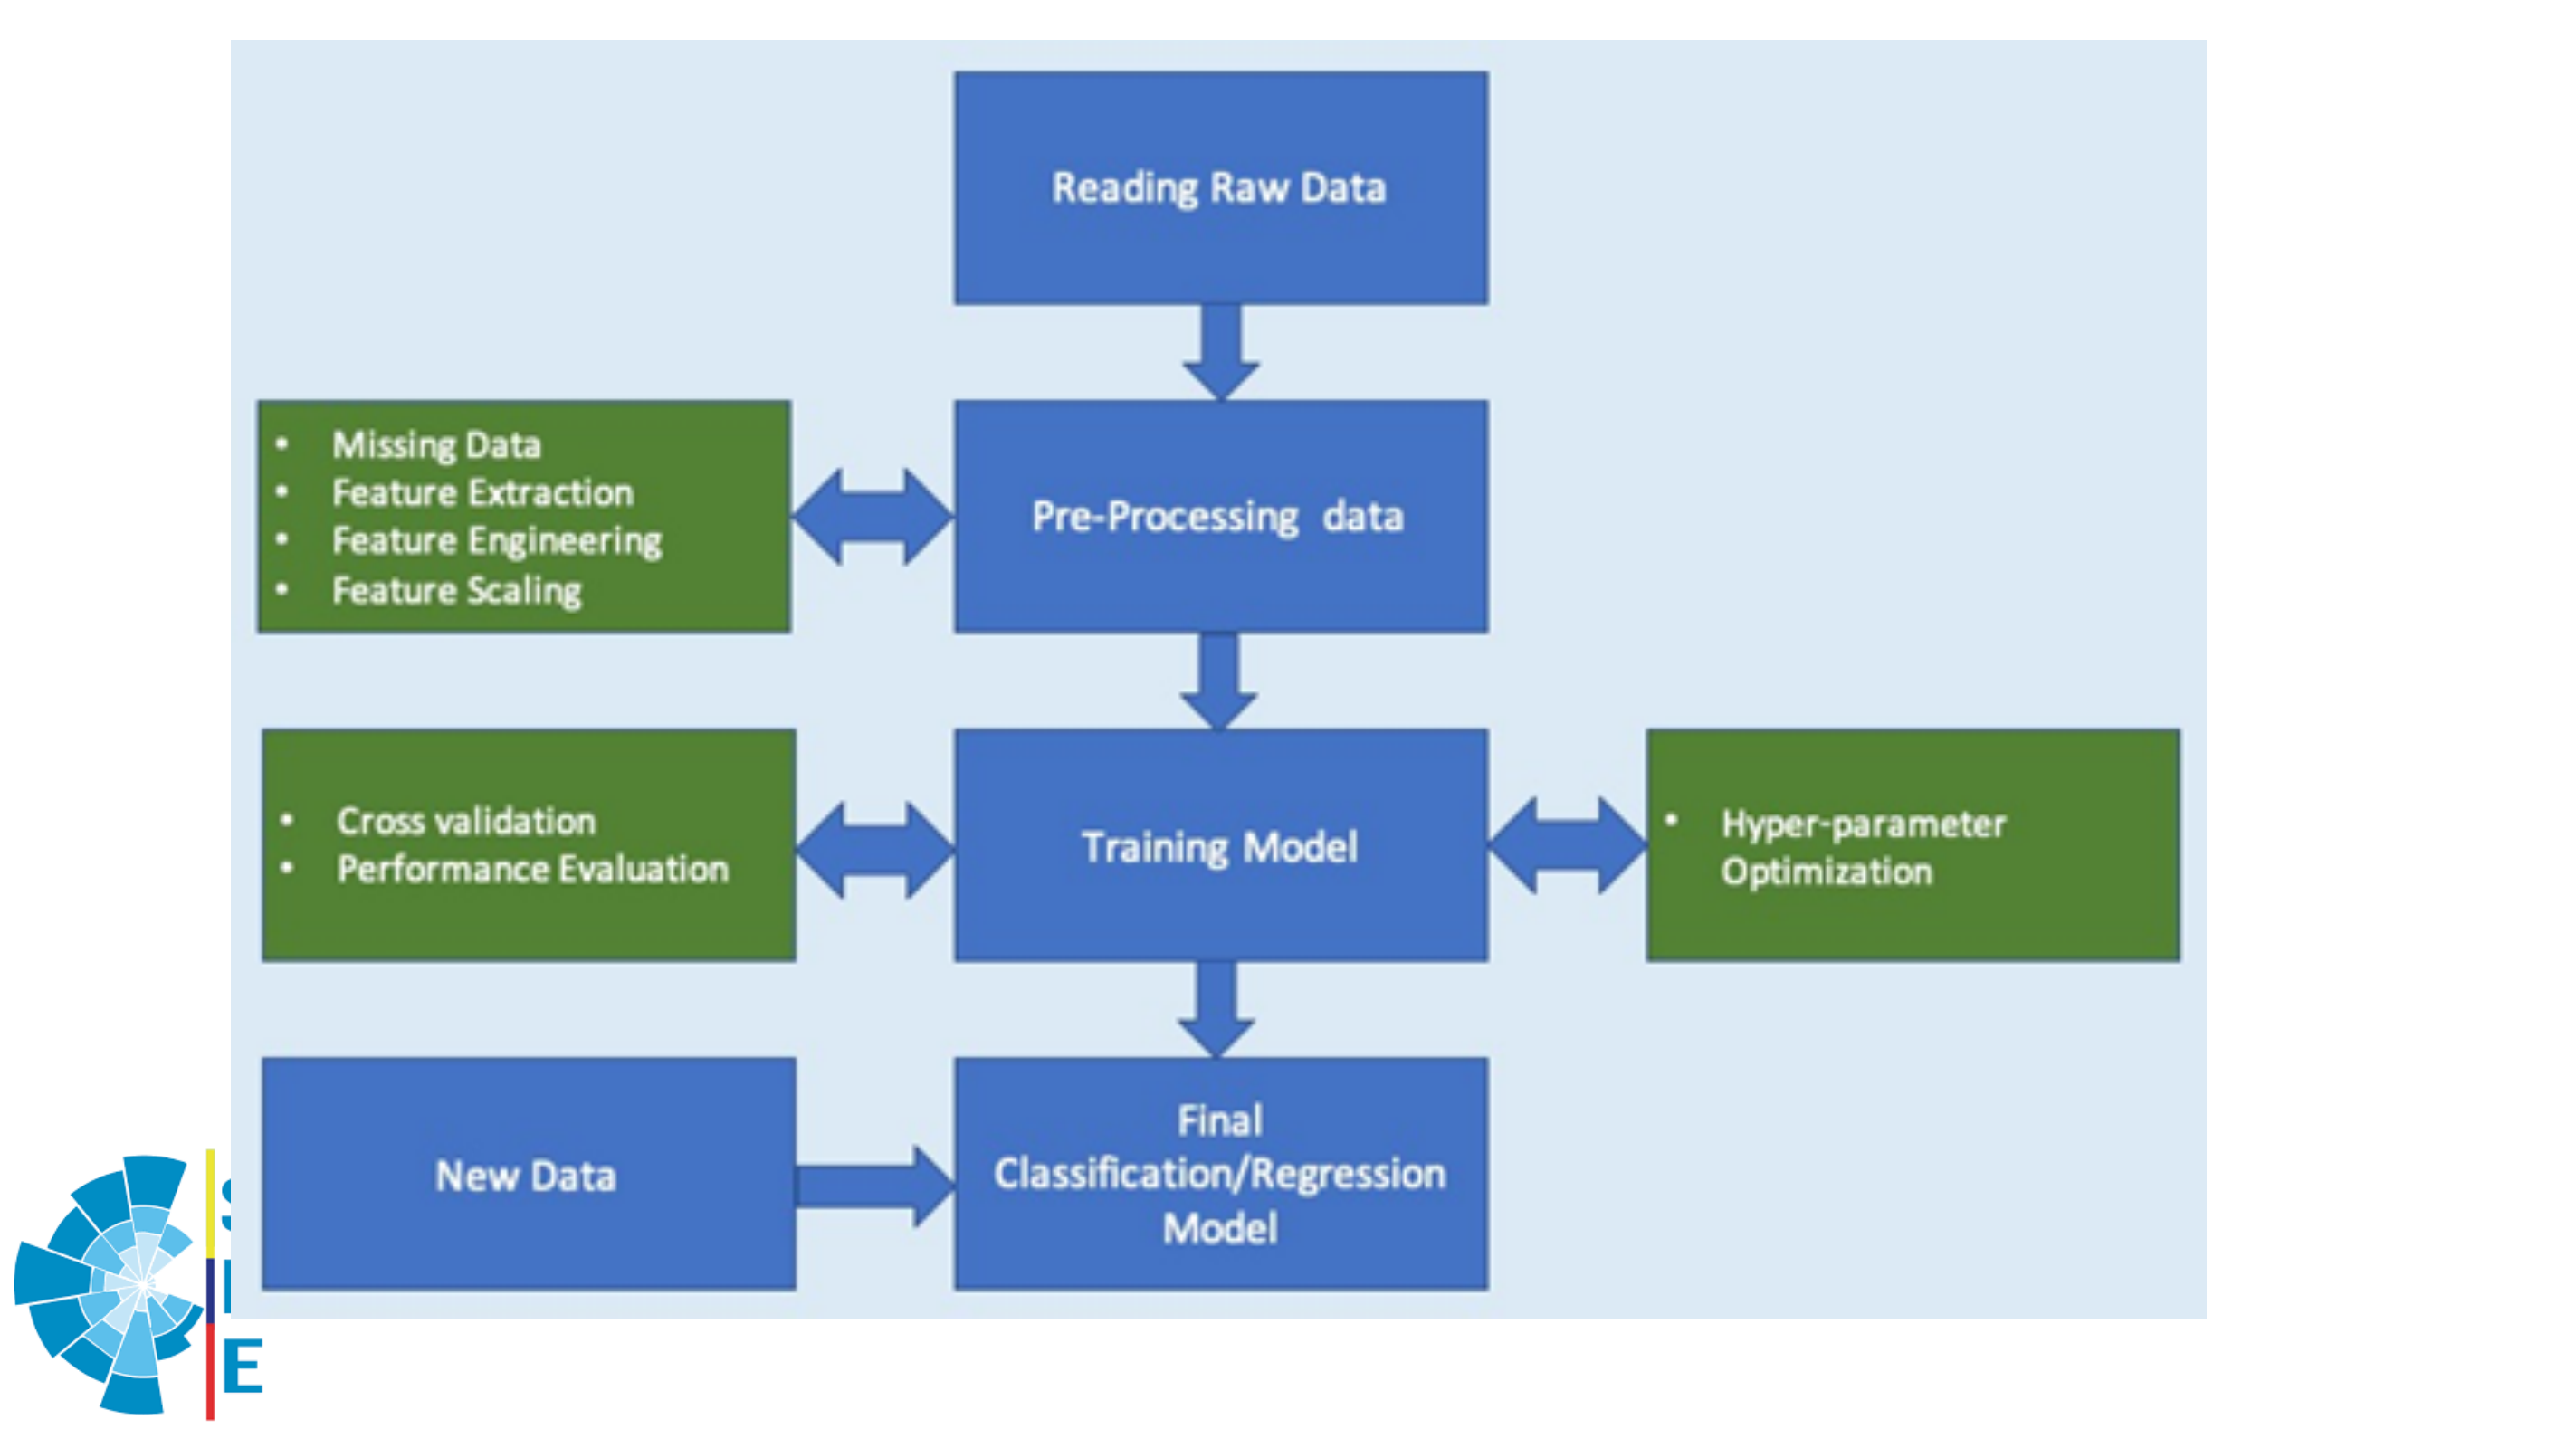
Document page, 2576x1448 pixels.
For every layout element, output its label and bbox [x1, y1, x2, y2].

picture [0, 40, 2207, 1448]
